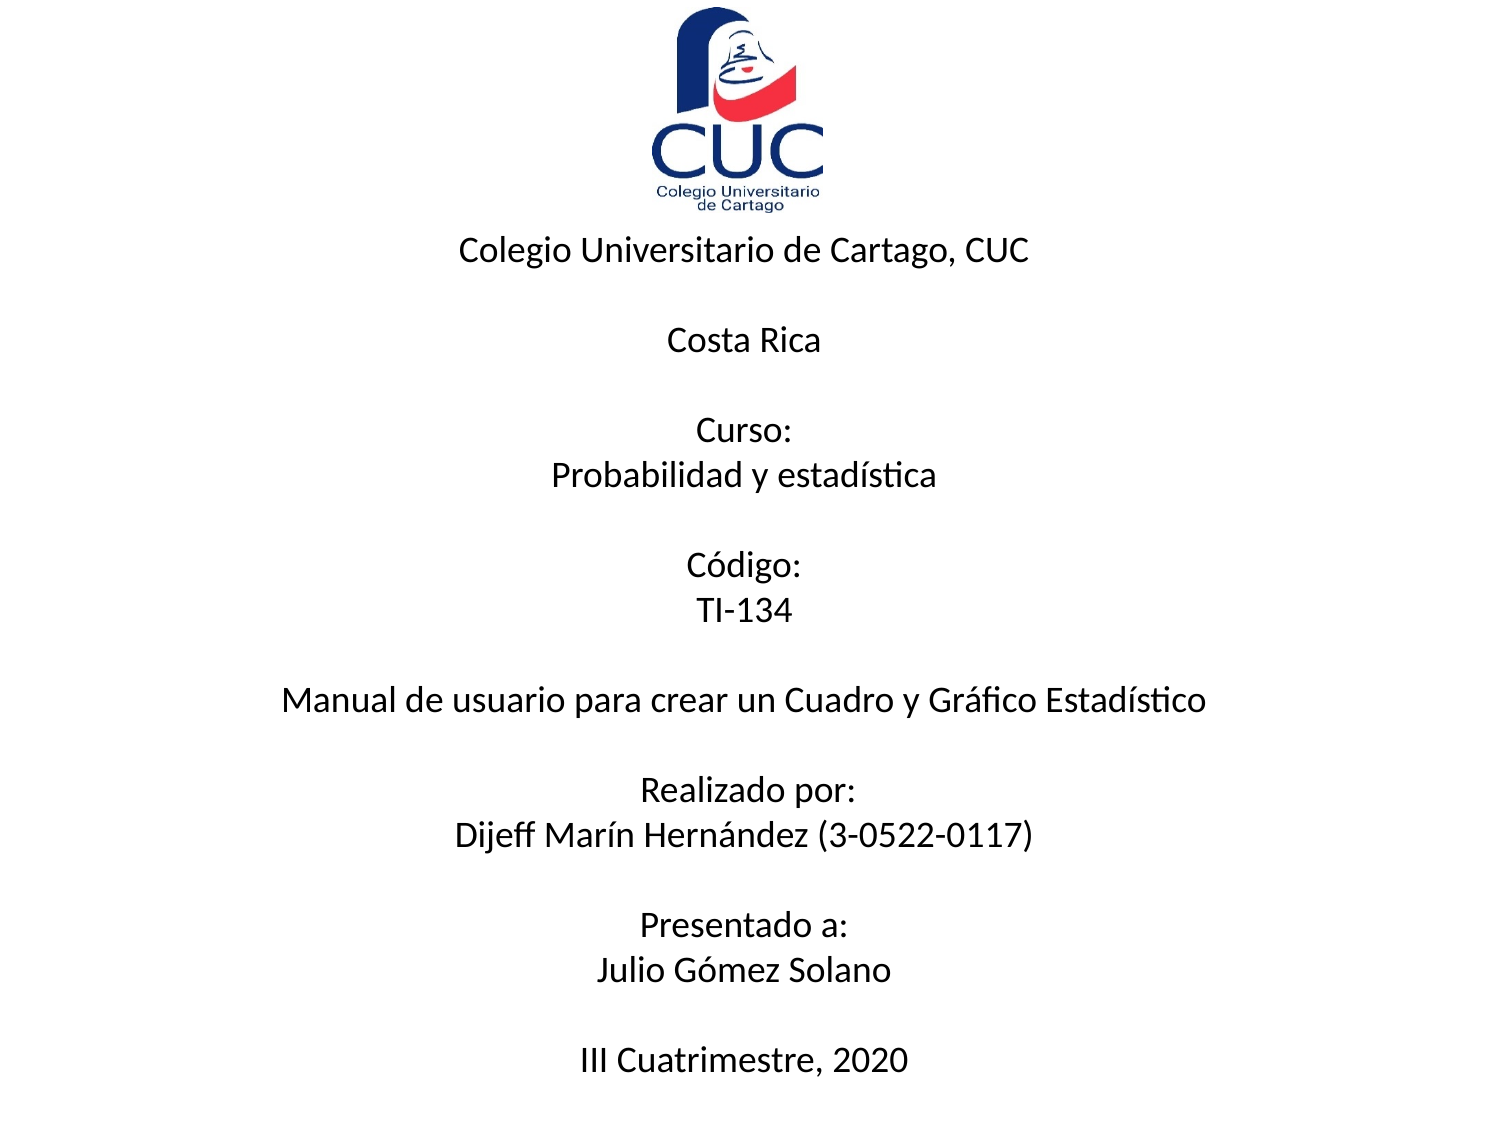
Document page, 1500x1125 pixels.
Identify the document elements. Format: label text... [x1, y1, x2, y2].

text_box Colegio Universitario de Cartago, CUC Costa Rica Curso: Probabilidad y estadística Código: TI-134 Manual de usuario para crear un Cuadro y Gráfico Estadístico Realizado por: Dijeff Marín Hernández (3-0522-0117) Presentado a: Julio Gómez Solano III Cuatrimestre, 2020 [0, 217, 1495, 1125]
picture [652, 7, 823, 213]
